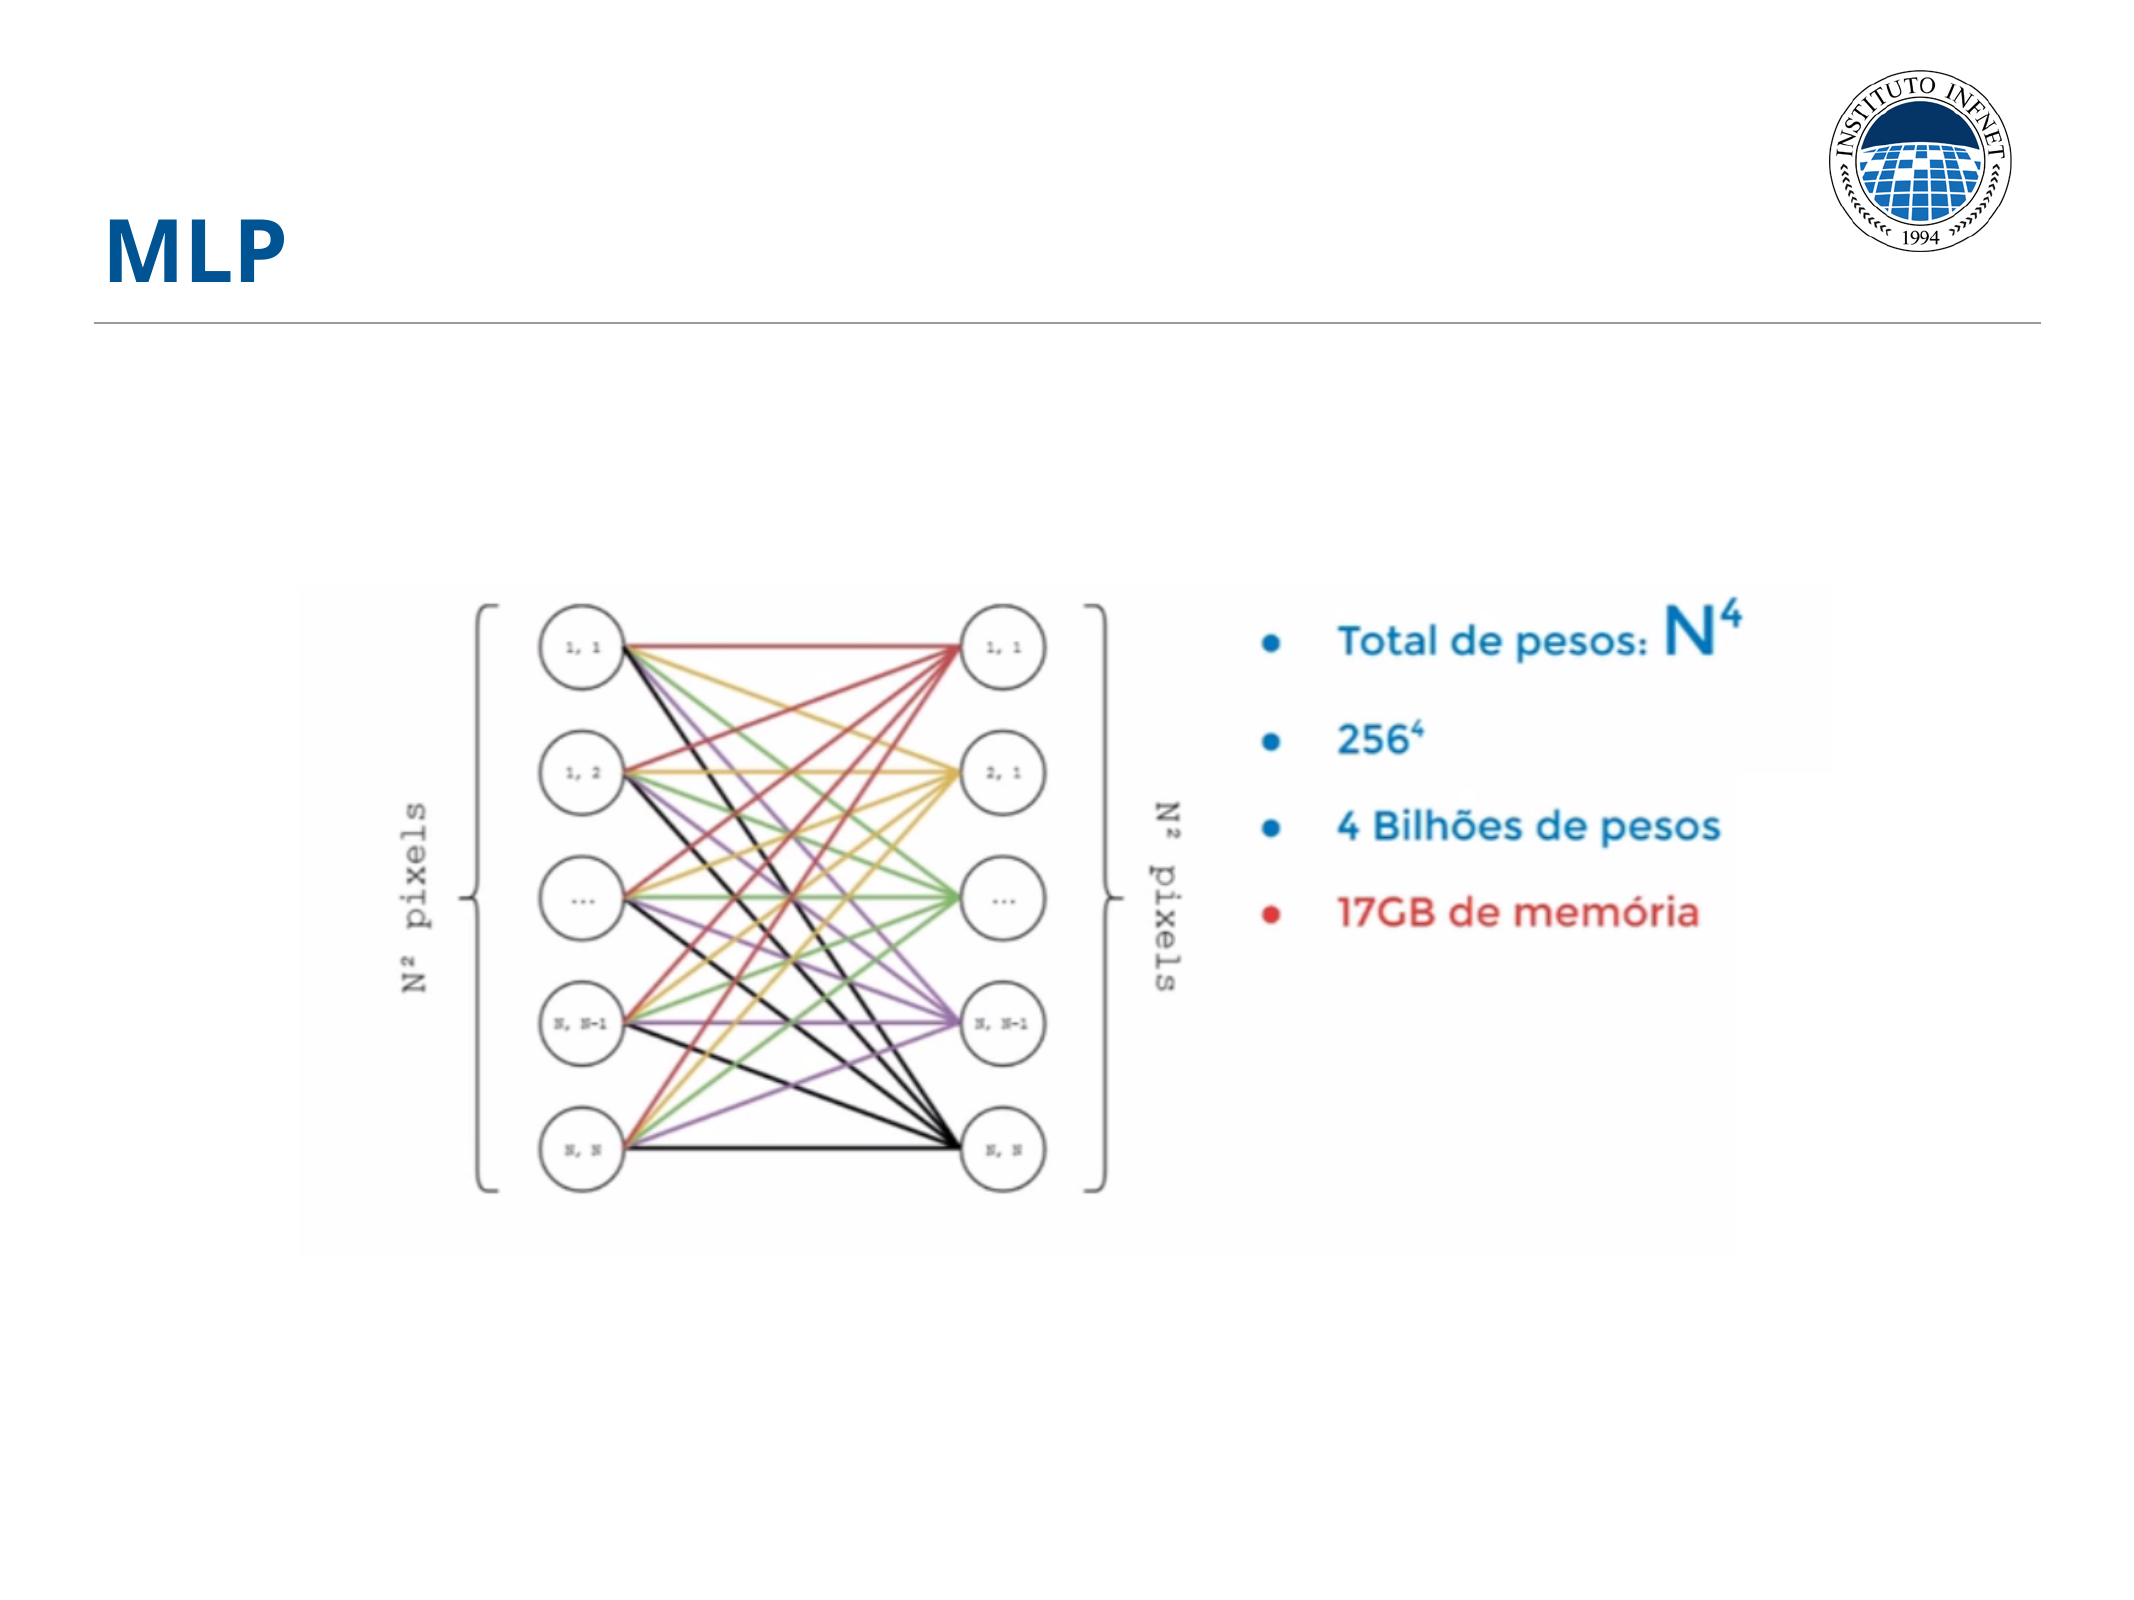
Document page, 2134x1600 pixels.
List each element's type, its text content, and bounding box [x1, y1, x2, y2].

title MLP [93, 79, 1629, 309]
picture [299, 585, 1834, 1302]
picture [1818, 54, 2023, 267]
